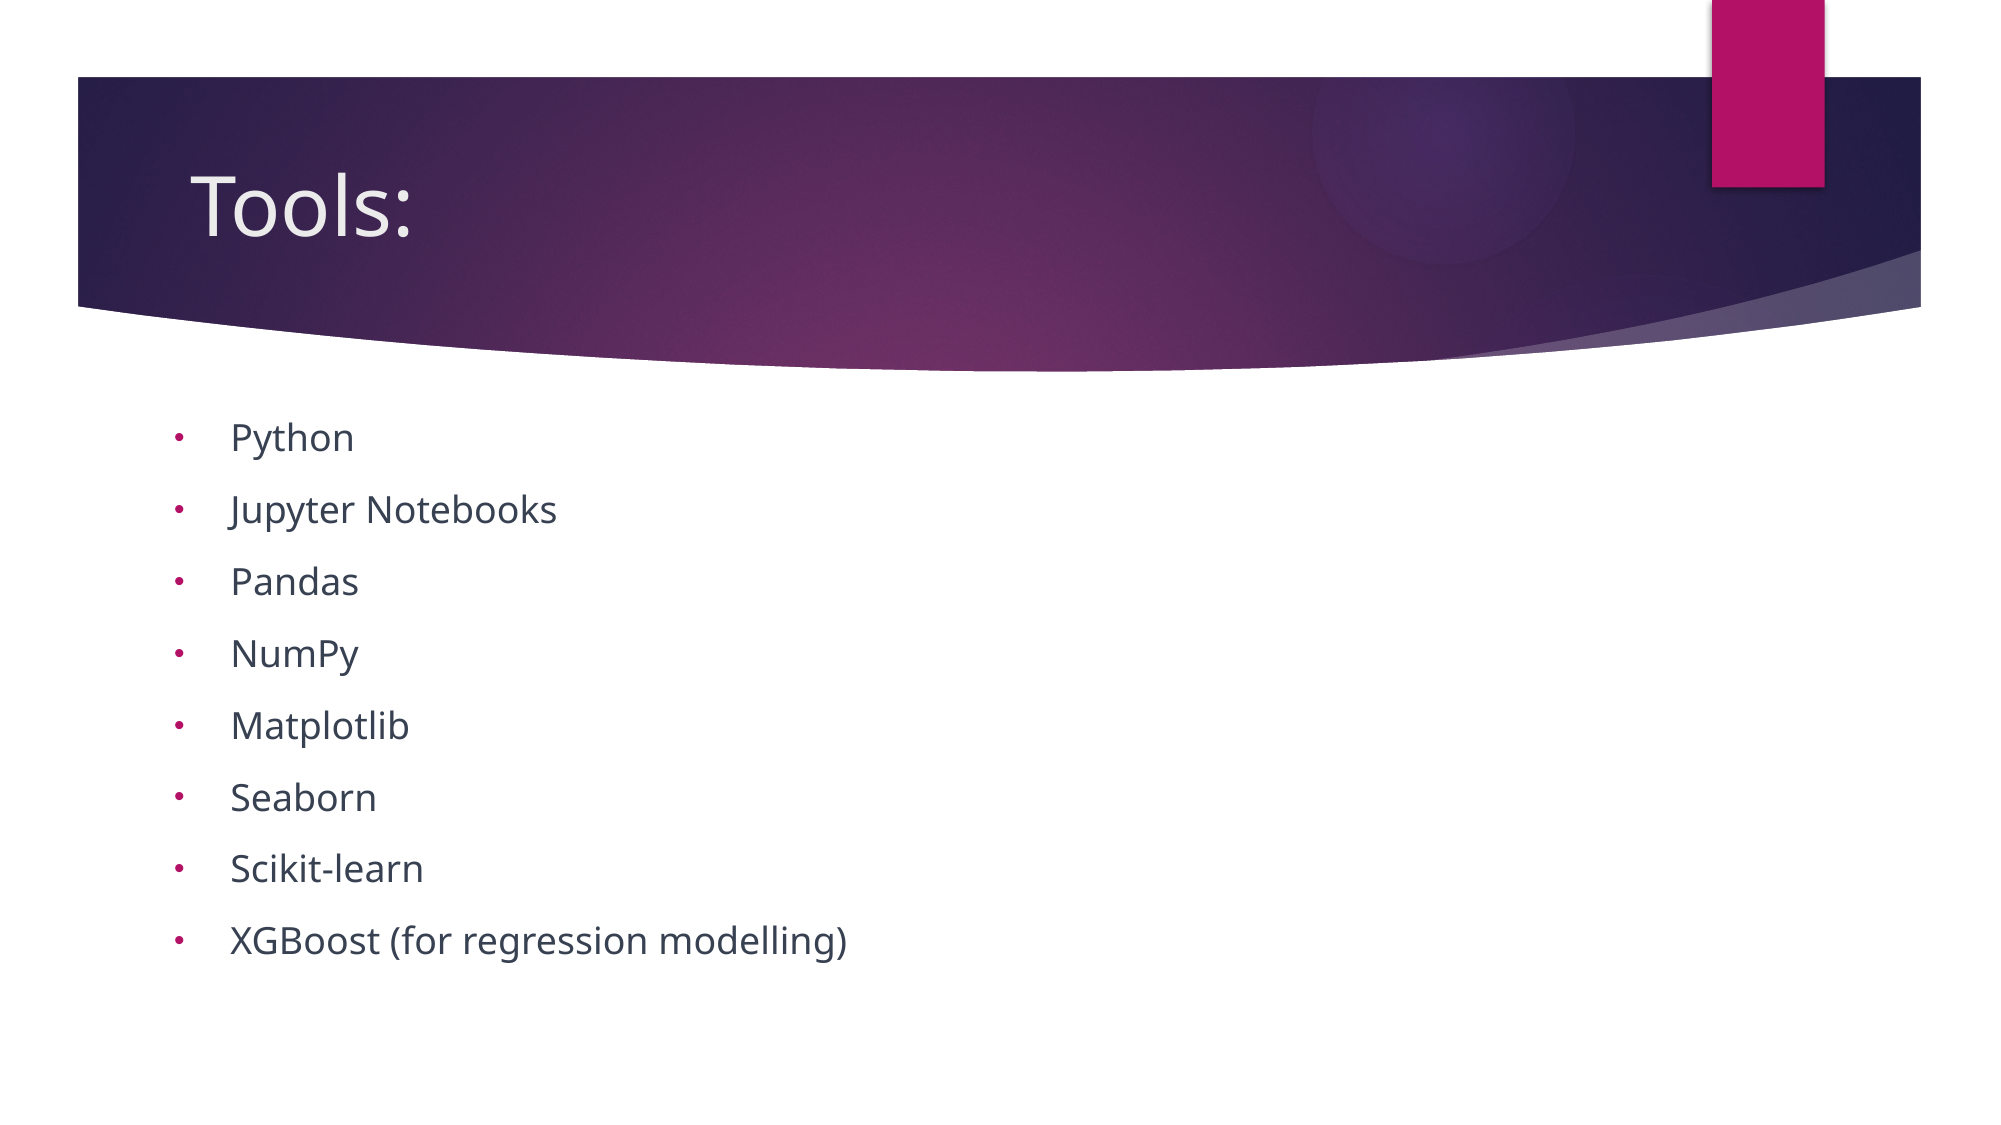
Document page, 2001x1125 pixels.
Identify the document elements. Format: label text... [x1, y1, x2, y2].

list Python Jupyter Notebooks Pandas NumPy Matplotlib Seaborn Scikit-learn XGBoost (for regression modelling) [159, 404, 1826, 1013]
title Tools: [175, 112, 1826, 297]
